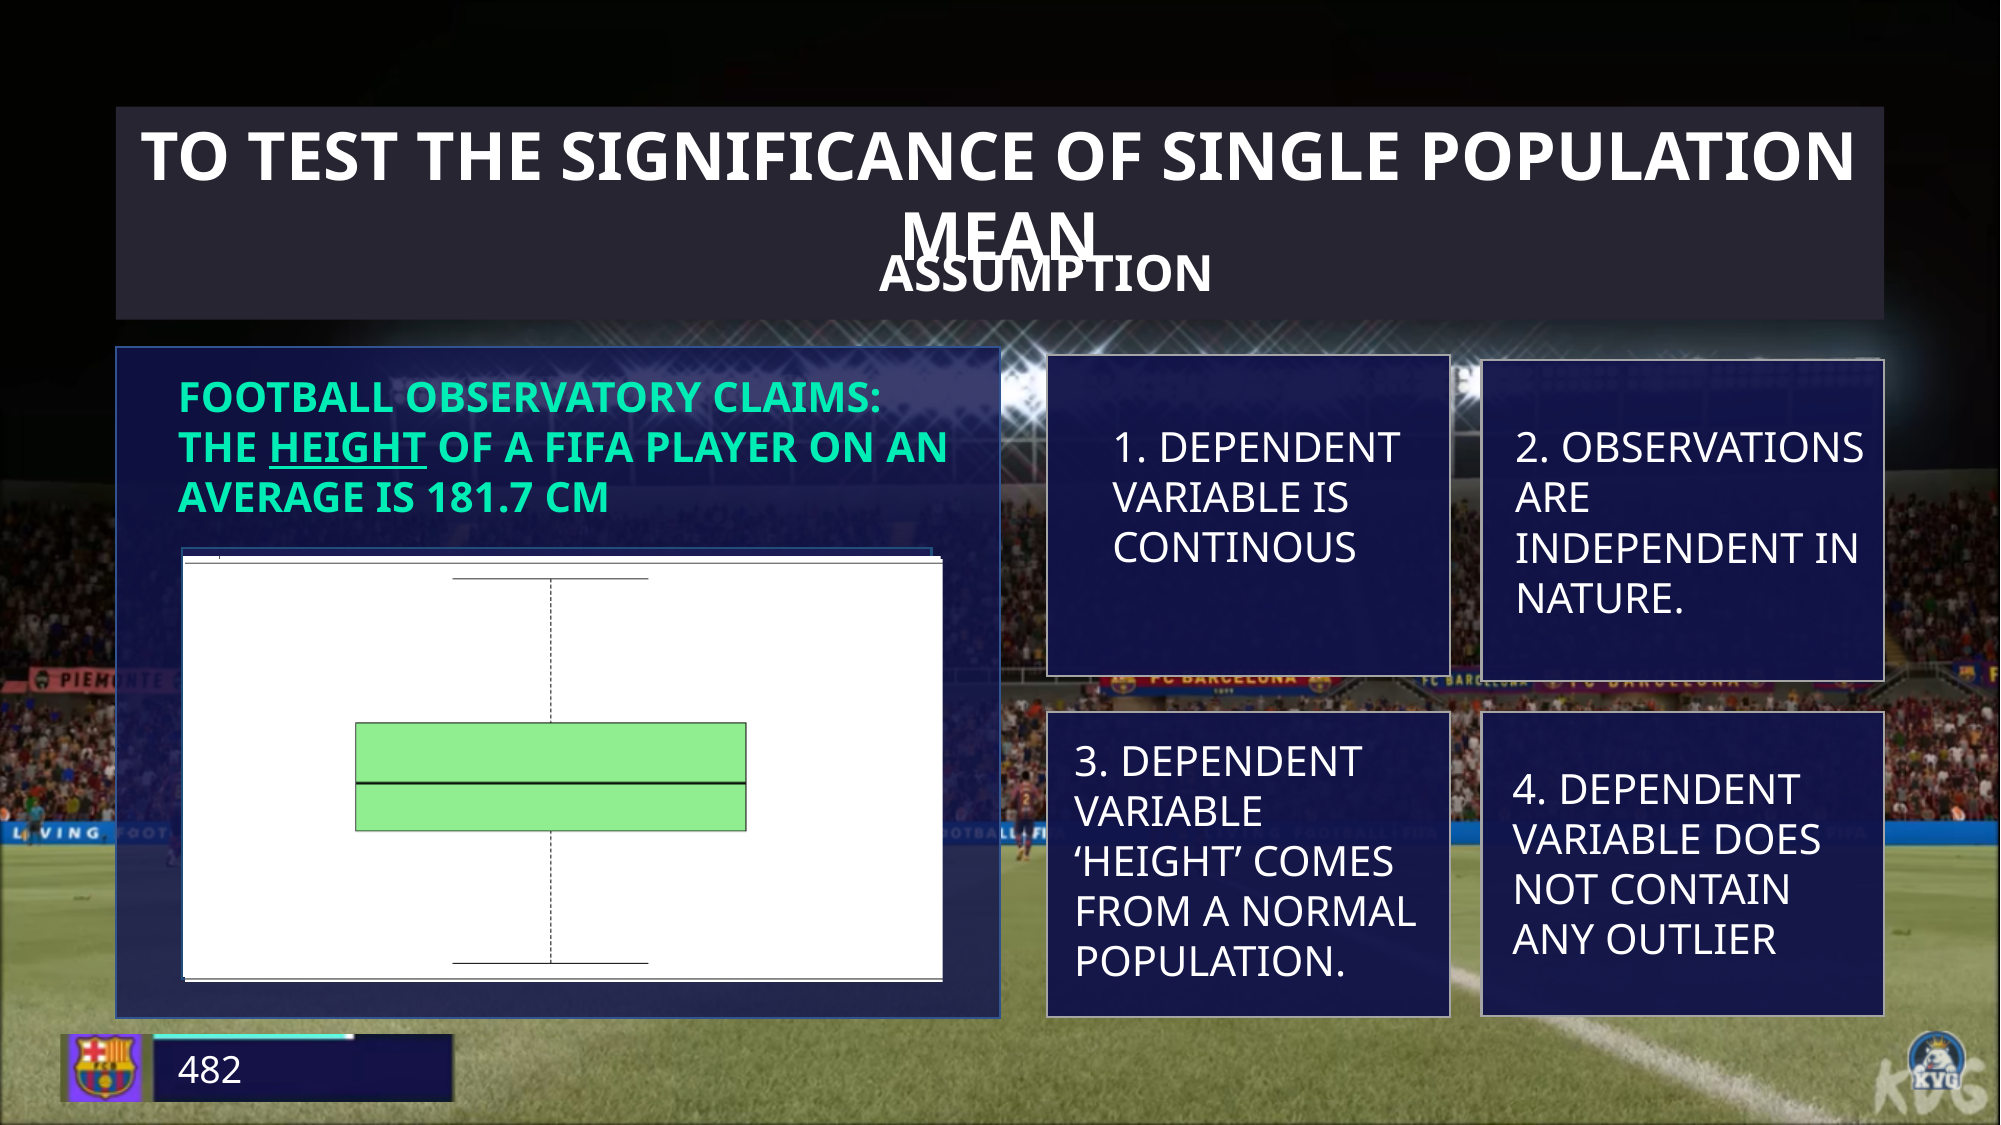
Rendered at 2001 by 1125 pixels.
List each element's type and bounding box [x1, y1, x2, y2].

picture [0, 0, 2000, 1125]
text_box [60, 1034, 456, 1102]
